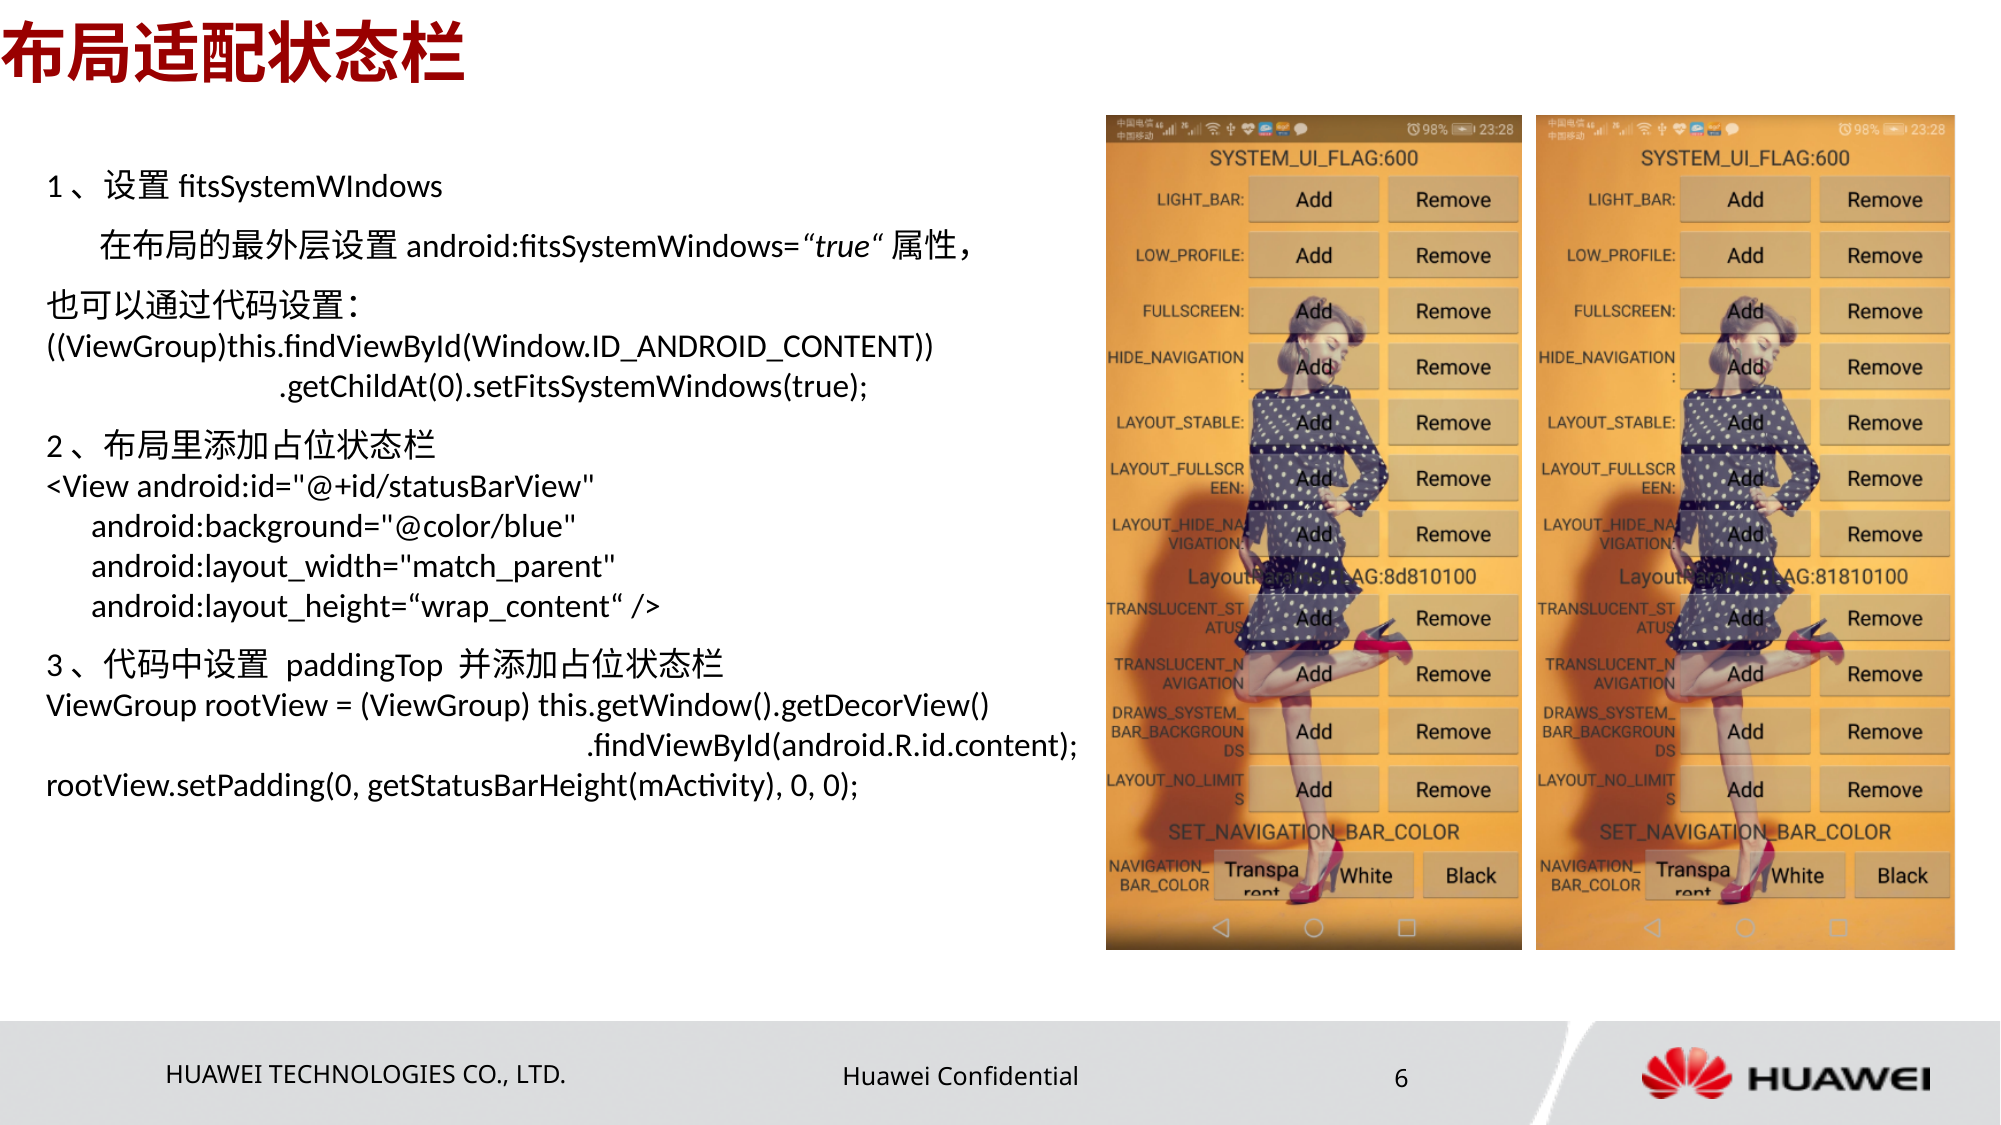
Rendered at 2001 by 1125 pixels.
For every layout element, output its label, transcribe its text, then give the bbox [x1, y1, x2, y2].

picture [1106, 114, 1522, 950]
title 布局适配状态栏 [0, 0, 1670, 102]
picture [0, 1021, 2001, 1125]
text_box 1、设置fitsSystemWIndows 在布局的最外层设置android:fitsSystemWindows=“true“属性， 也可以通过代码设置： ((ViewGroup)this.findViewById(Window.ID_ANDROID_CONTENT)) .getChildAt(0).setFitsSystemWindows(true); 2、布局里添加占位状态栏 <View android:id="@+id/statusBarView" android:background="@color/blue" android:layout_width="match_parent" android:layout_height=“wrap_content“ /> 3、代码中设置 paddingTop 并添加占位状态栏 ViewGroup rootView = (ViewGroup) this.getWindow().getDecorView() .findViewById(android.R.id.content); rootView.setPadding(0, getStatusBarHeight(mActivity), 0, 0); [31, 137, 1934, 971]
picture [1536, 114, 1956, 950]
